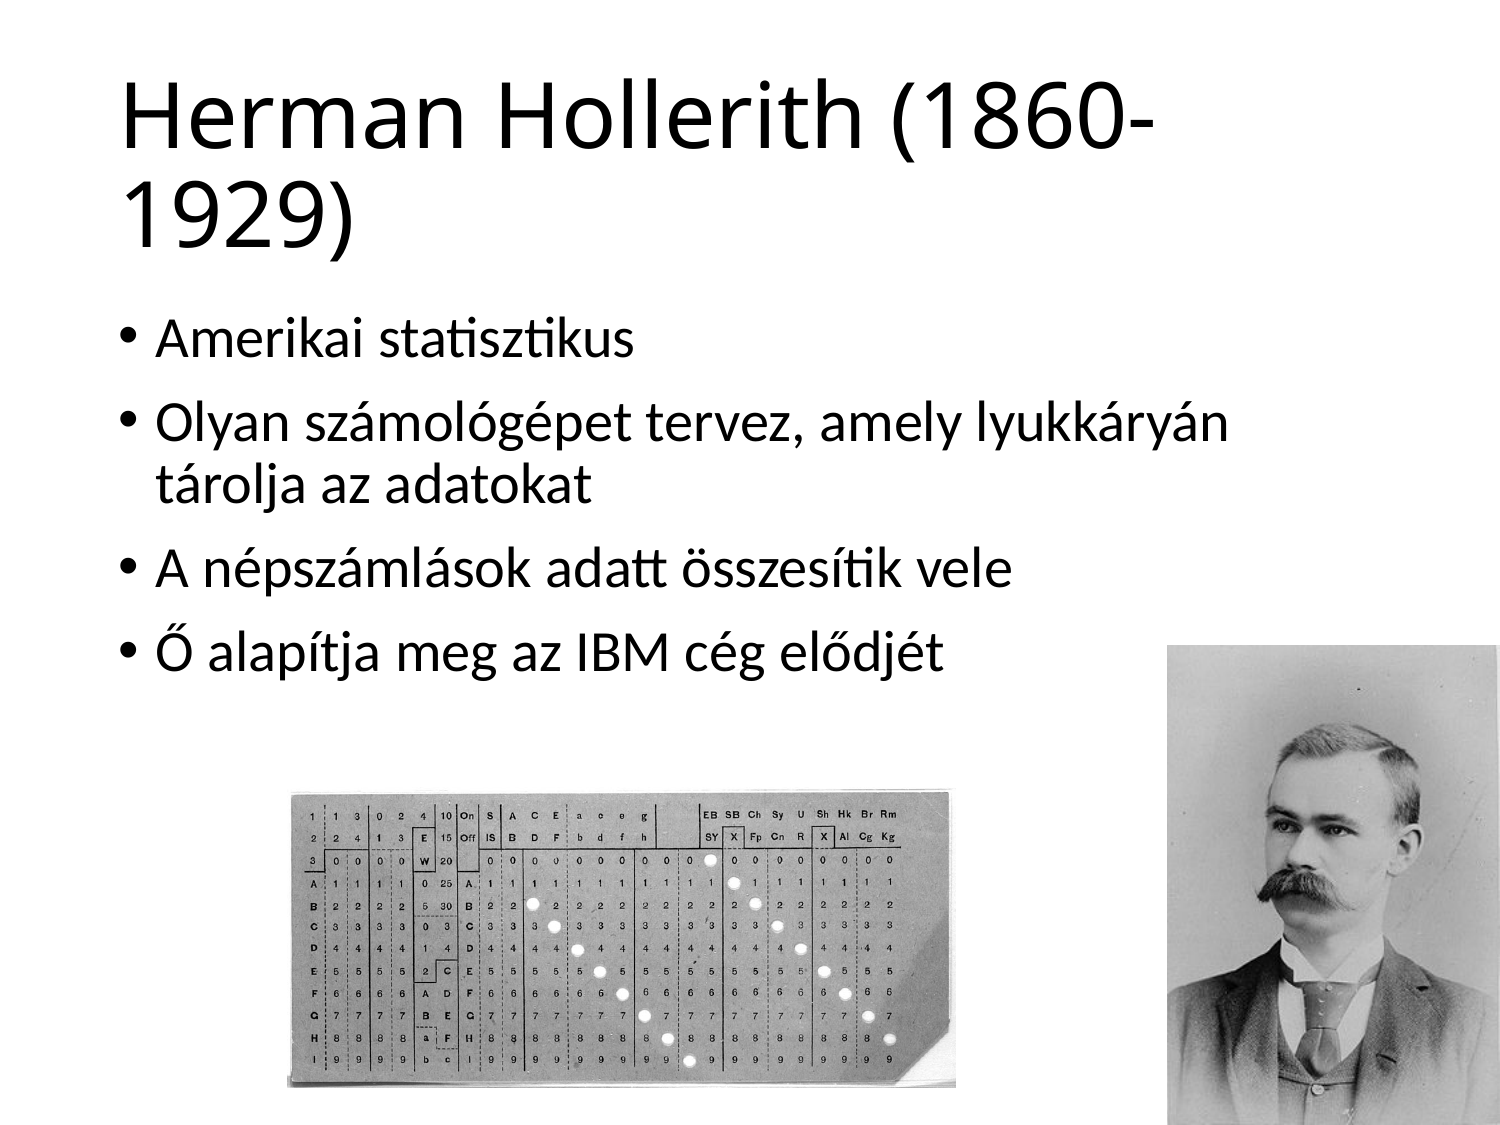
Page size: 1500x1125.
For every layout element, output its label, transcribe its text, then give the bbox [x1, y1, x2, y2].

picture [1167, 645, 1500, 1125]
picture [287, 787, 956, 1088]
list Amerikai statisztikus Olyan számológépet tervez, amely lyukkáryán tárolja az adatokat A népszámlások adatt összesítik vele Ő alapítja meg az IBM cég elődjét [103, 299, 1397, 1014]
title Herman Hollerith (1860-1929) [103, 59, 1397, 278]
